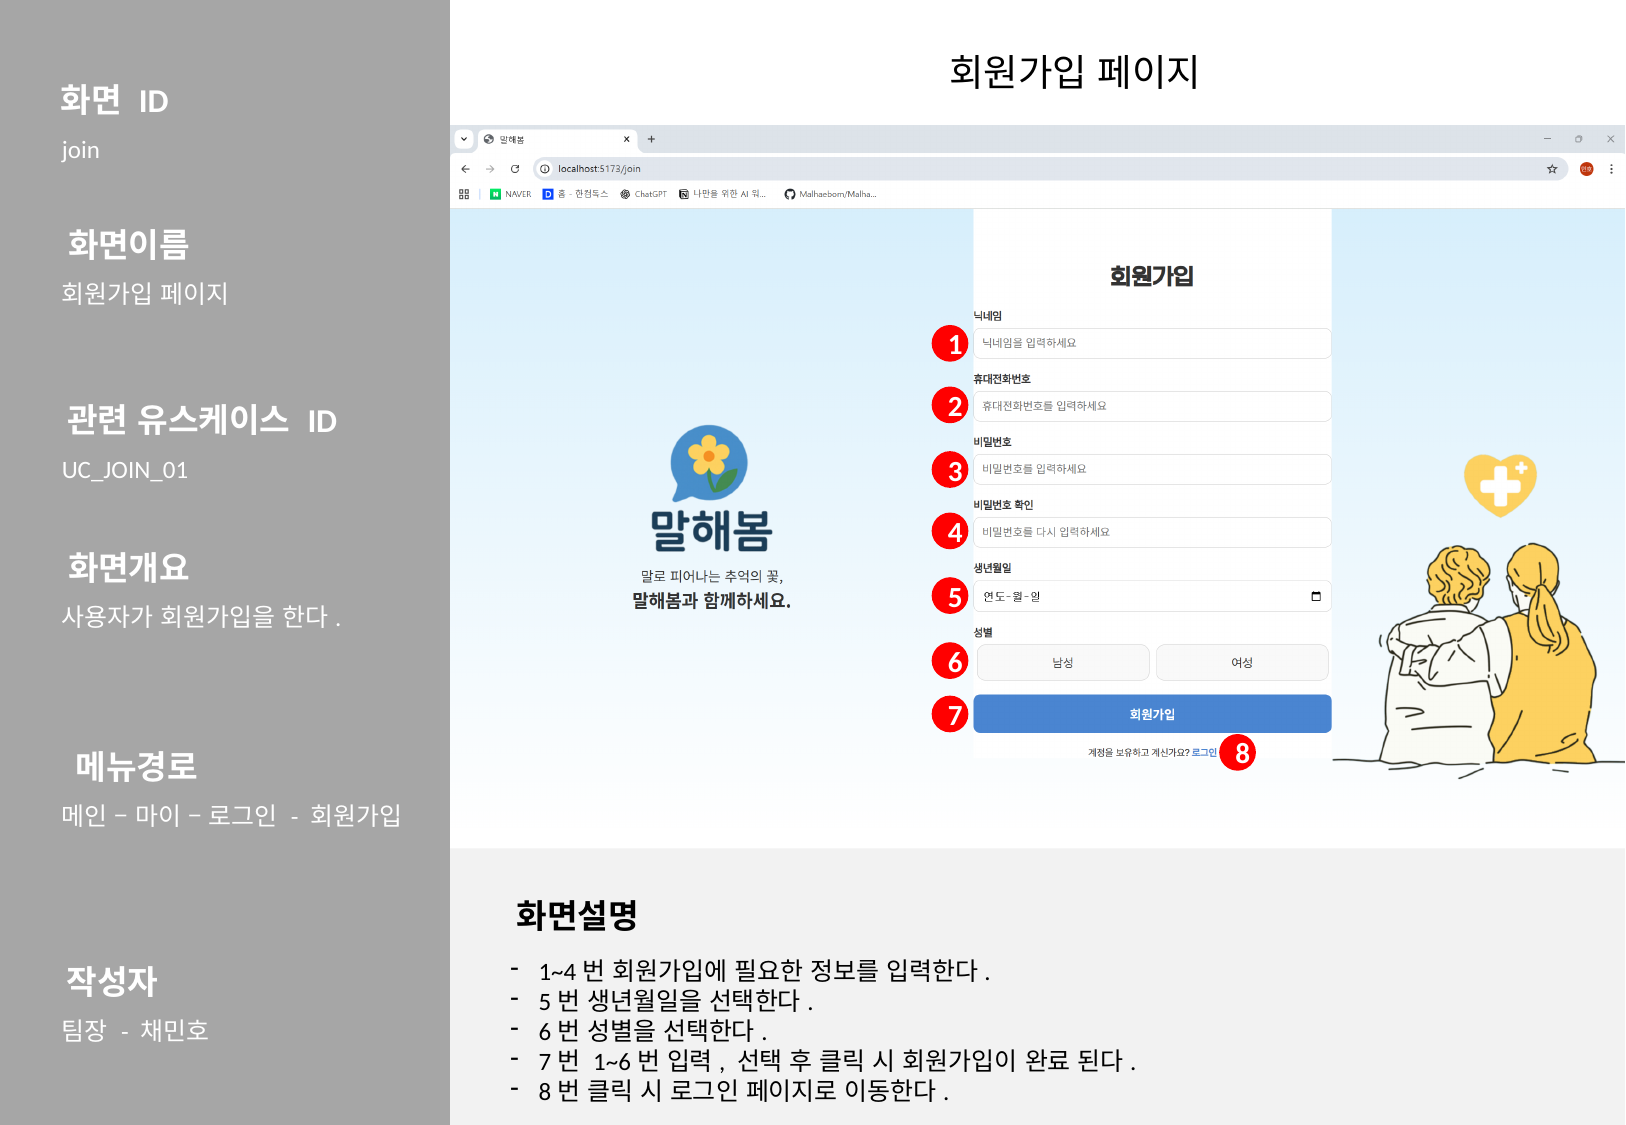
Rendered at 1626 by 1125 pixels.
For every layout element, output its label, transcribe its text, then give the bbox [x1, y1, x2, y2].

text_box [0, 0, 450, 1125]
text_box [450, 848, 1625, 1125]
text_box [46, 70, 404, 172]
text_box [46, 215, 404, 317]
text_box 화면설명 [501, 887, 654, 943]
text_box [46, 953, 404, 1055]
text_box 1~4번 회원가입에 필요한 정보를 입력한다. 5번 생년월일을 선택한다. 6번 성별을 선택한다. 7번 1~6번 입력, 선택 후 클릭 시 회원가입이 완료 된다. 8번 클릭 시 로그인 페이지로 이동한다. [495, 948, 1593, 1114]
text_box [46, 539, 404, 640]
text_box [46, 390, 404, 492]
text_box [46, 738, 437, 840]
picture [449, 125, 1625, 828]
text_box 회원가입 페이지 [934, 41, 1217, 101]
